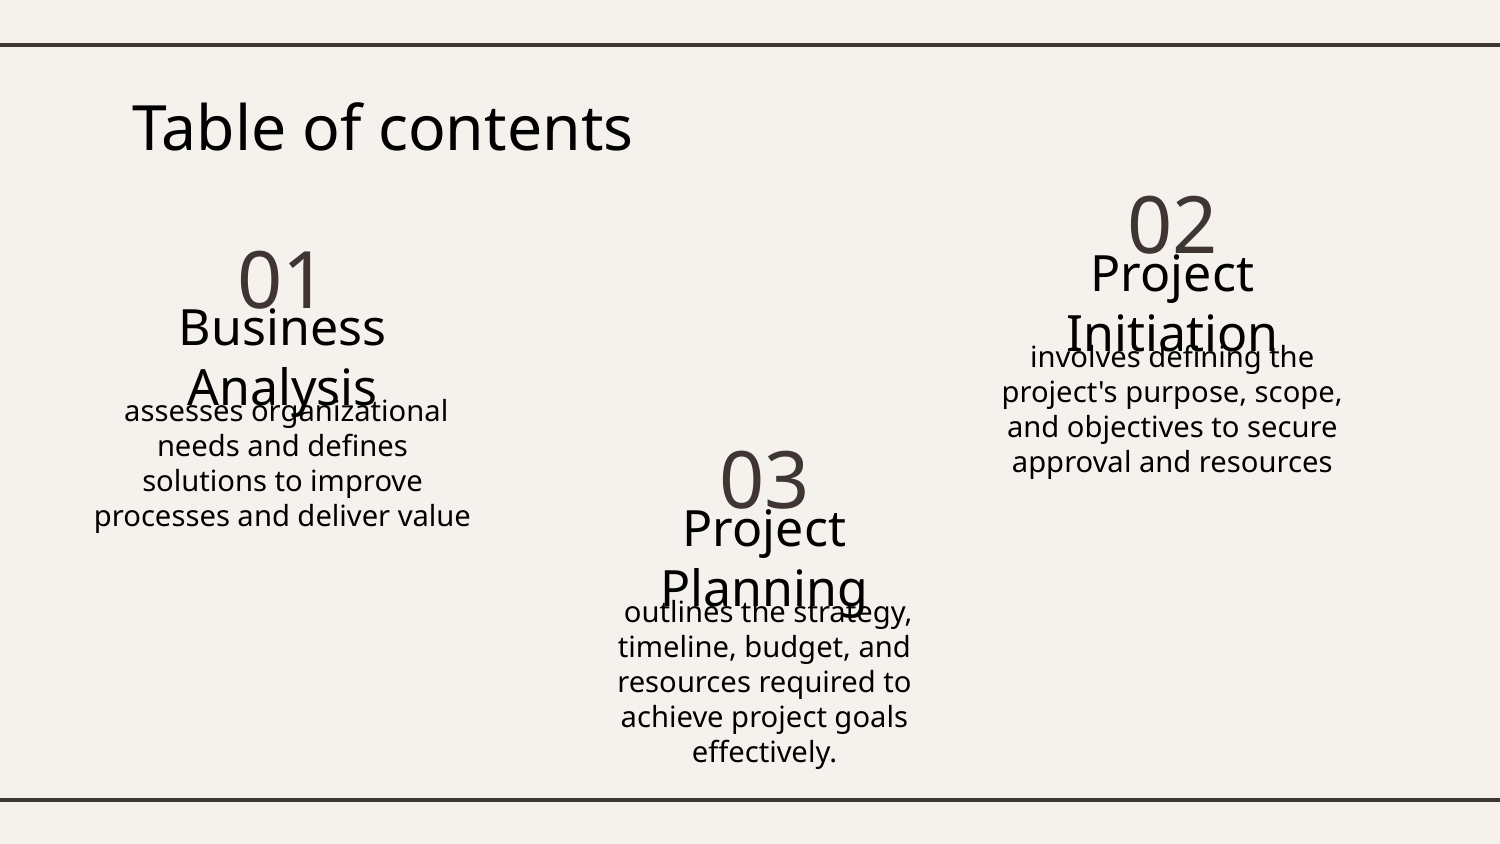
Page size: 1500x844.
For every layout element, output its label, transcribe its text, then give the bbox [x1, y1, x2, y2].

title 01 [197, 221, 368, 332]
title Table of contents [116, 72, 705, 167]
subtitle involves defining the project's purpose, scope, and objectives to secure approval and resources [968, 323, 1377, 425]
subtitle Business Analysis [78, 326, 487, 377]
subtitle Project Planning [560, 527, 969, 578]
subtitle assesses organizational needs and defines solutions to improve processes and deliver value [78, 377, 487, 480]
subtitle outlines the strategy, timeline, budget, and resources required to achieve project goals effectively. [560, 578, 969, 680]
subtitle Project Initiation [968, 271, 1377, 323]
title 02 [1087, 166, 1258, 277]
title 03 [679, 421, 850, 532]
